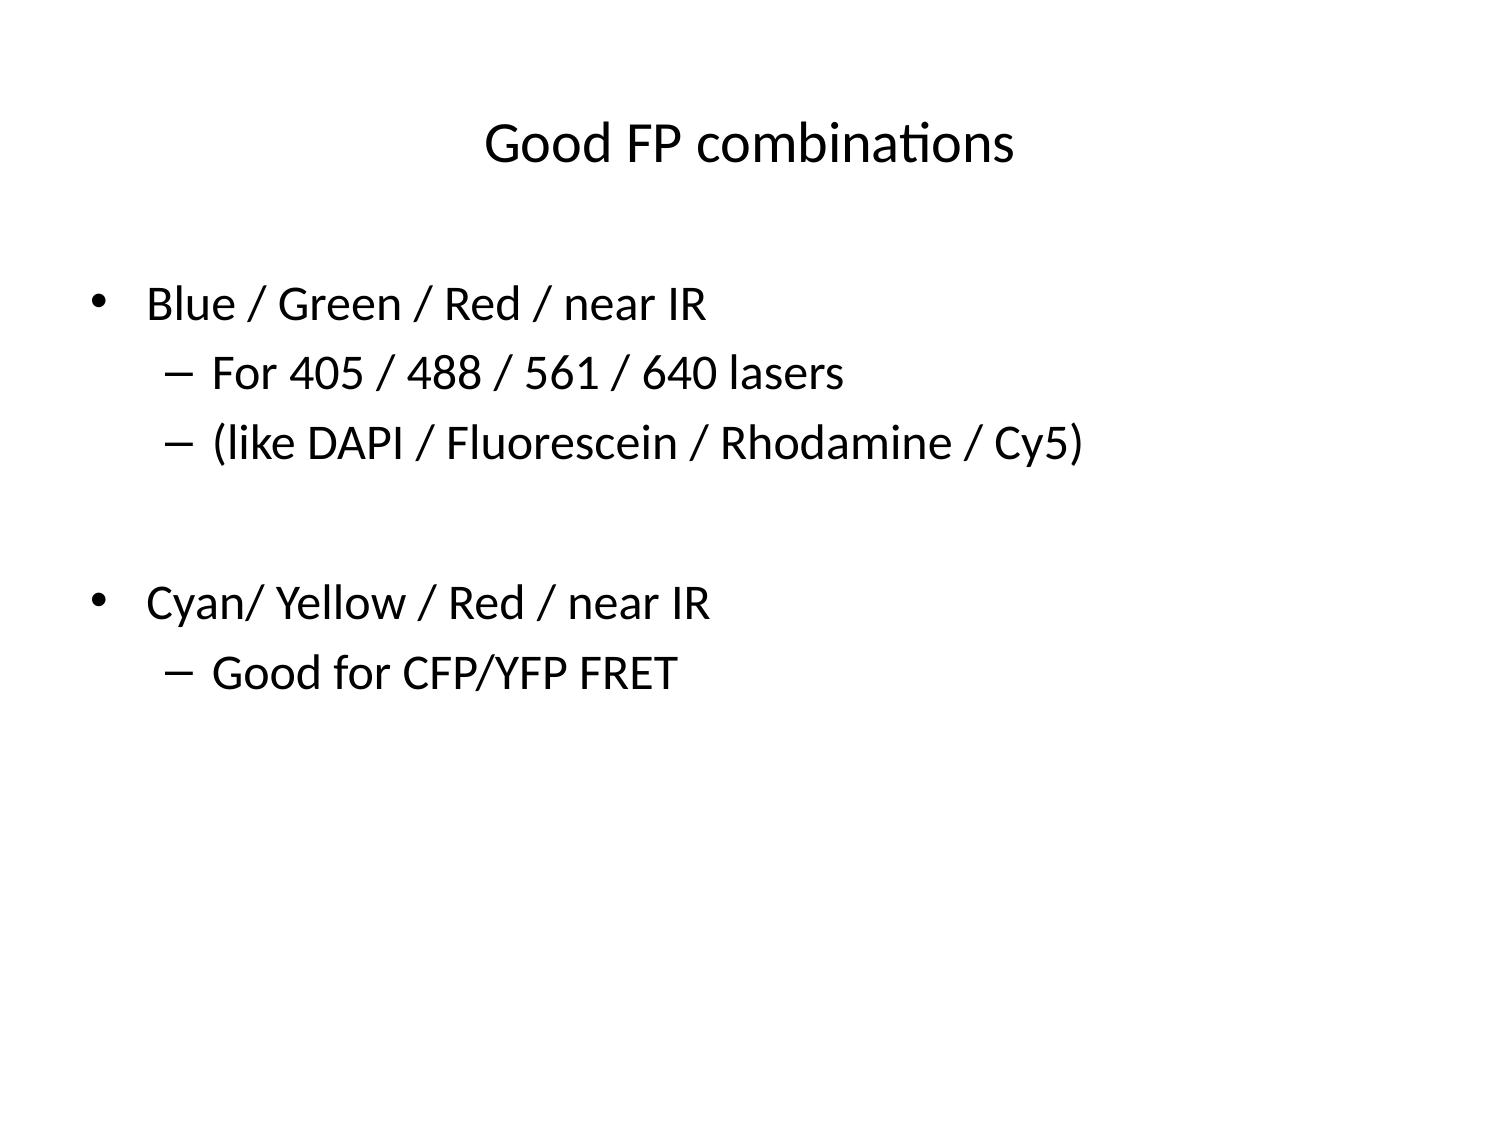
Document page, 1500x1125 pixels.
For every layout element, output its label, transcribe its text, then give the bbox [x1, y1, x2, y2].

title Good FP combinations [75, 45, 1425, 233]
list Blue / Green / Red / near IR For 405 / 488 / 561 / 640 lasers (like DAPI / Fluorescein / Rhodamine / Cy5) Cyan/ Yellow / Red / near IR Good for CFP/YFP FRET [75, 262, 1425, 1005]
